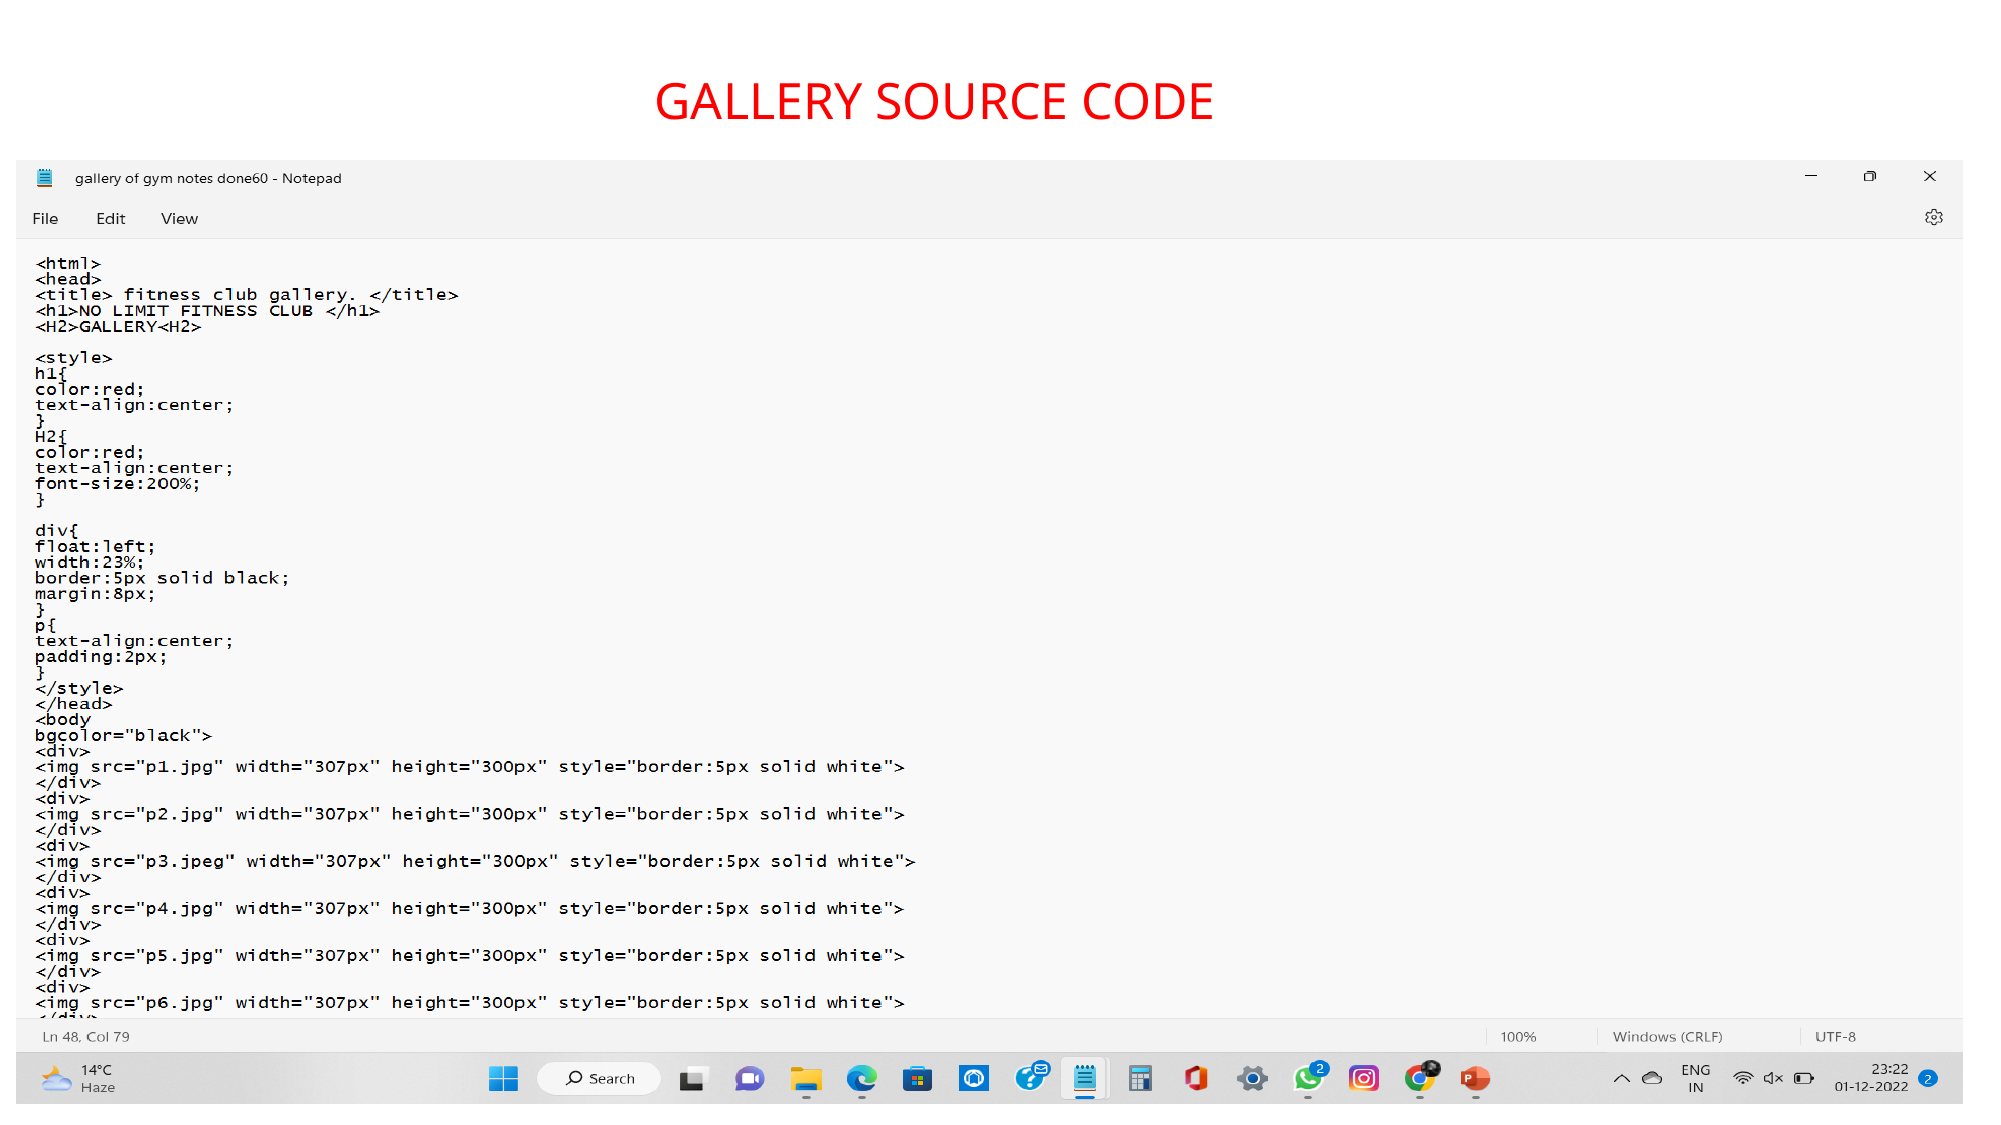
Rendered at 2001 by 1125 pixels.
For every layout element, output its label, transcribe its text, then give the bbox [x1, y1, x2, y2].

title GALLERY SOURCE CODE [137, 59, 1863, 147]
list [16, 160, 1963, 1104]
